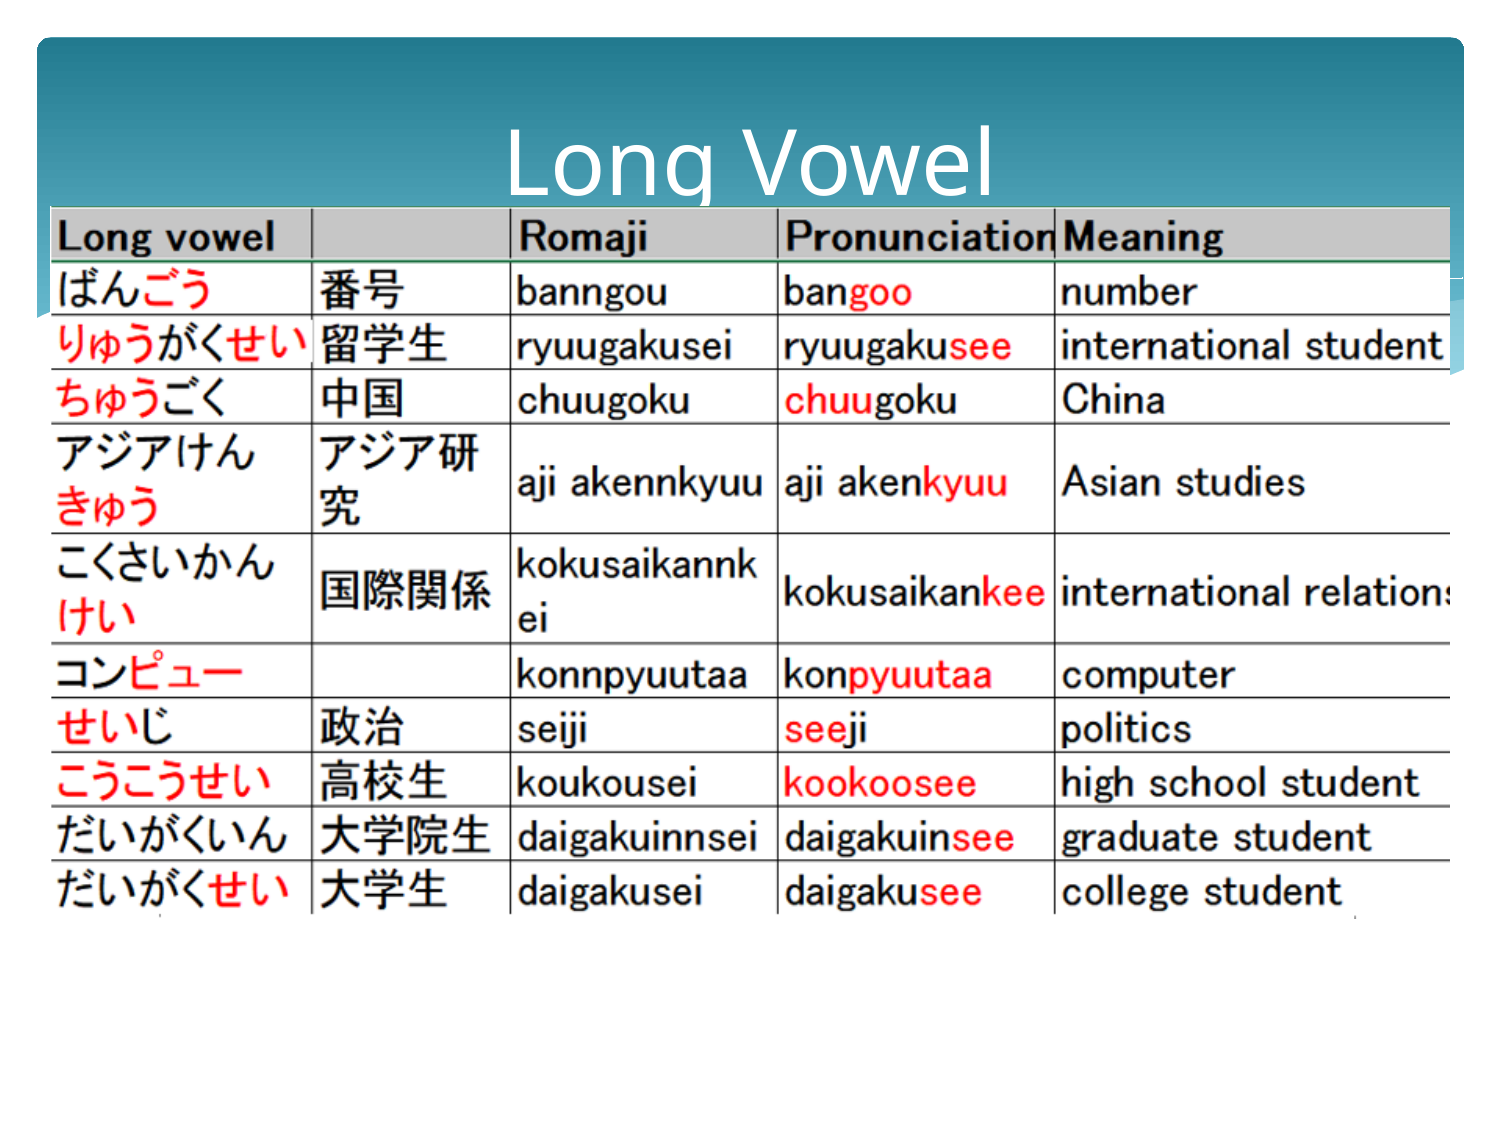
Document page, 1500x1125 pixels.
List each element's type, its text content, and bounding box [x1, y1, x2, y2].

title Long Vowel [75, 55, 1425, 204]
picture [50, 206, 1450, 919]
